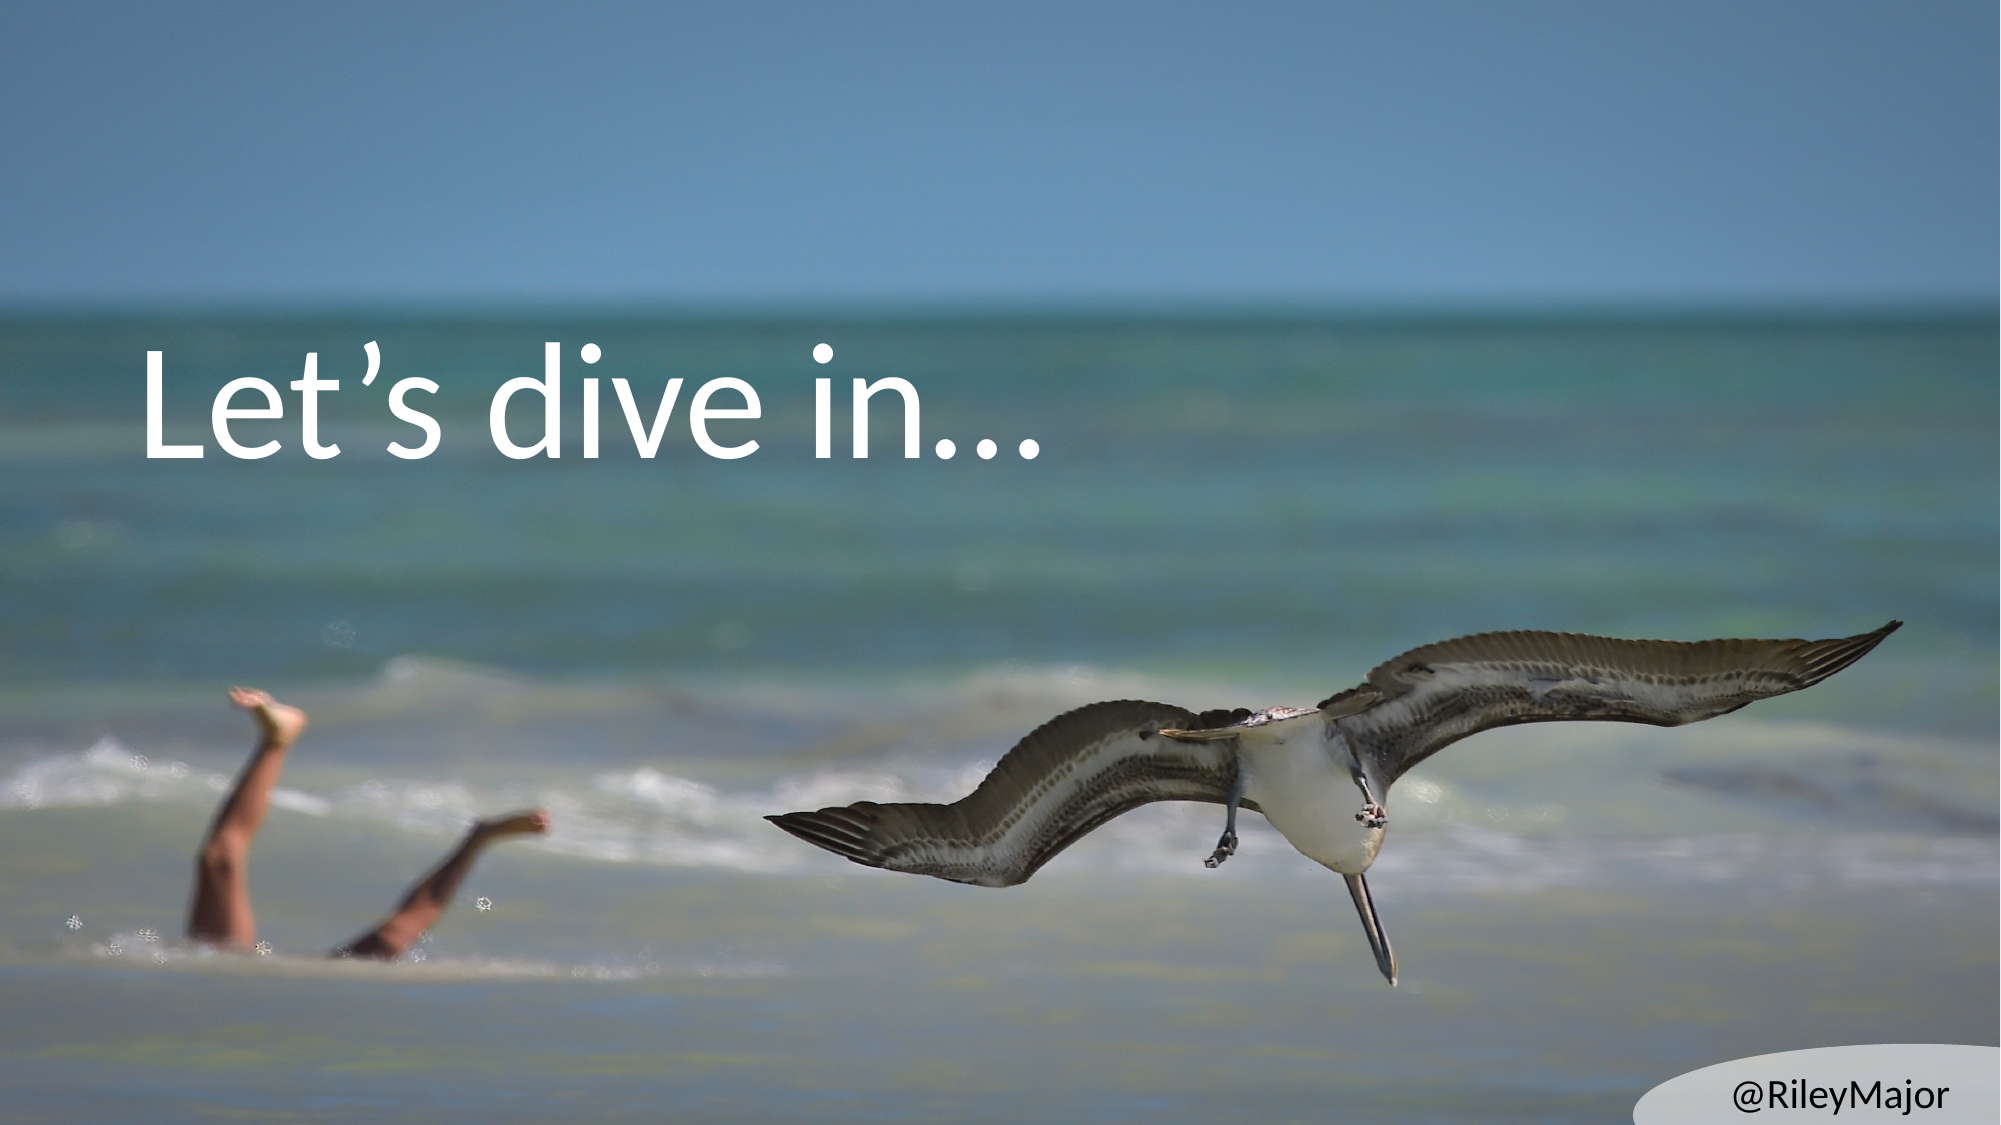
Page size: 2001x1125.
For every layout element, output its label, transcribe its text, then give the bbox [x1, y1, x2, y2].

text_box Let’s dive in… [129, 283, 1055, 499]
picture [0, 0, 2001, 1125]
